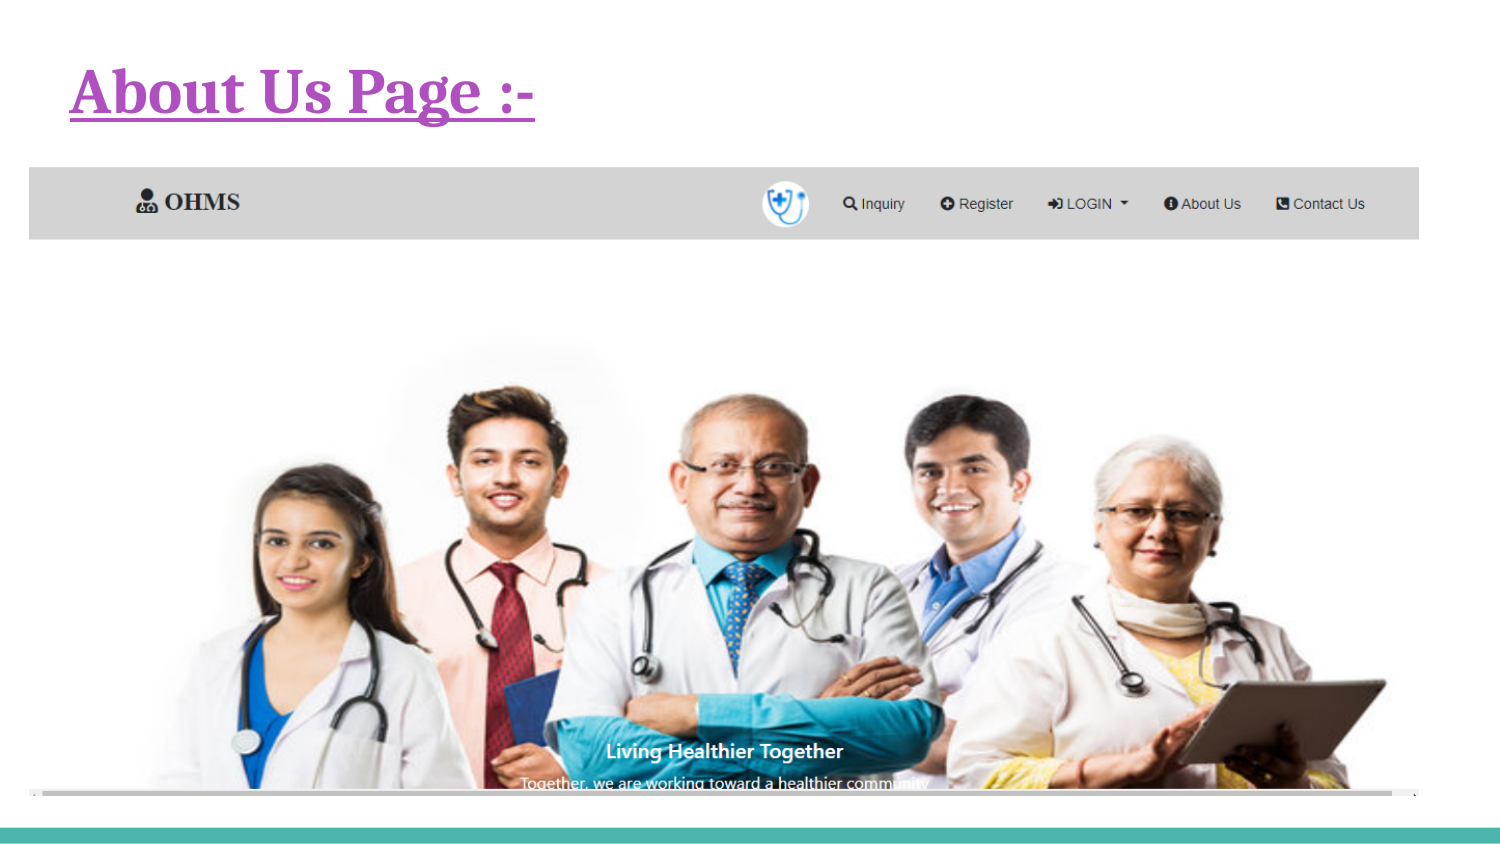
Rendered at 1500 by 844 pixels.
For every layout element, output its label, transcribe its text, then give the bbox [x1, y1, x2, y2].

picture [28, 165, 1419, 796]
title About Us Page :- [55, 34, 1453, 151]
